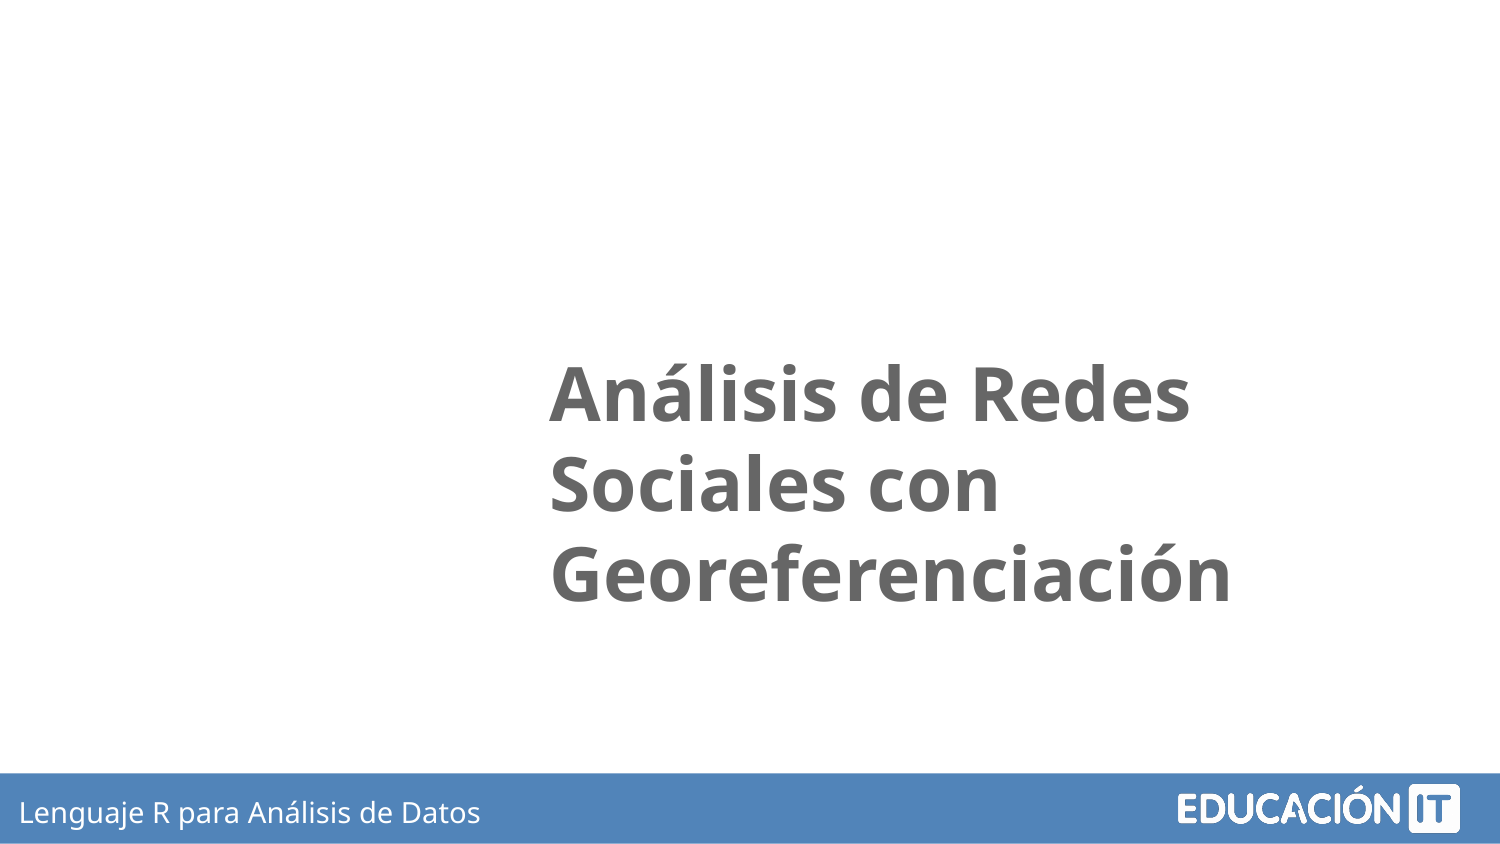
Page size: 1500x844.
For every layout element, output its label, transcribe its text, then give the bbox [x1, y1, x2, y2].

picture [1175, 778, 1463, 839]
text_box Análisis de Redes Sociales con Georeferenciación [534, 339, 1459, 461]
